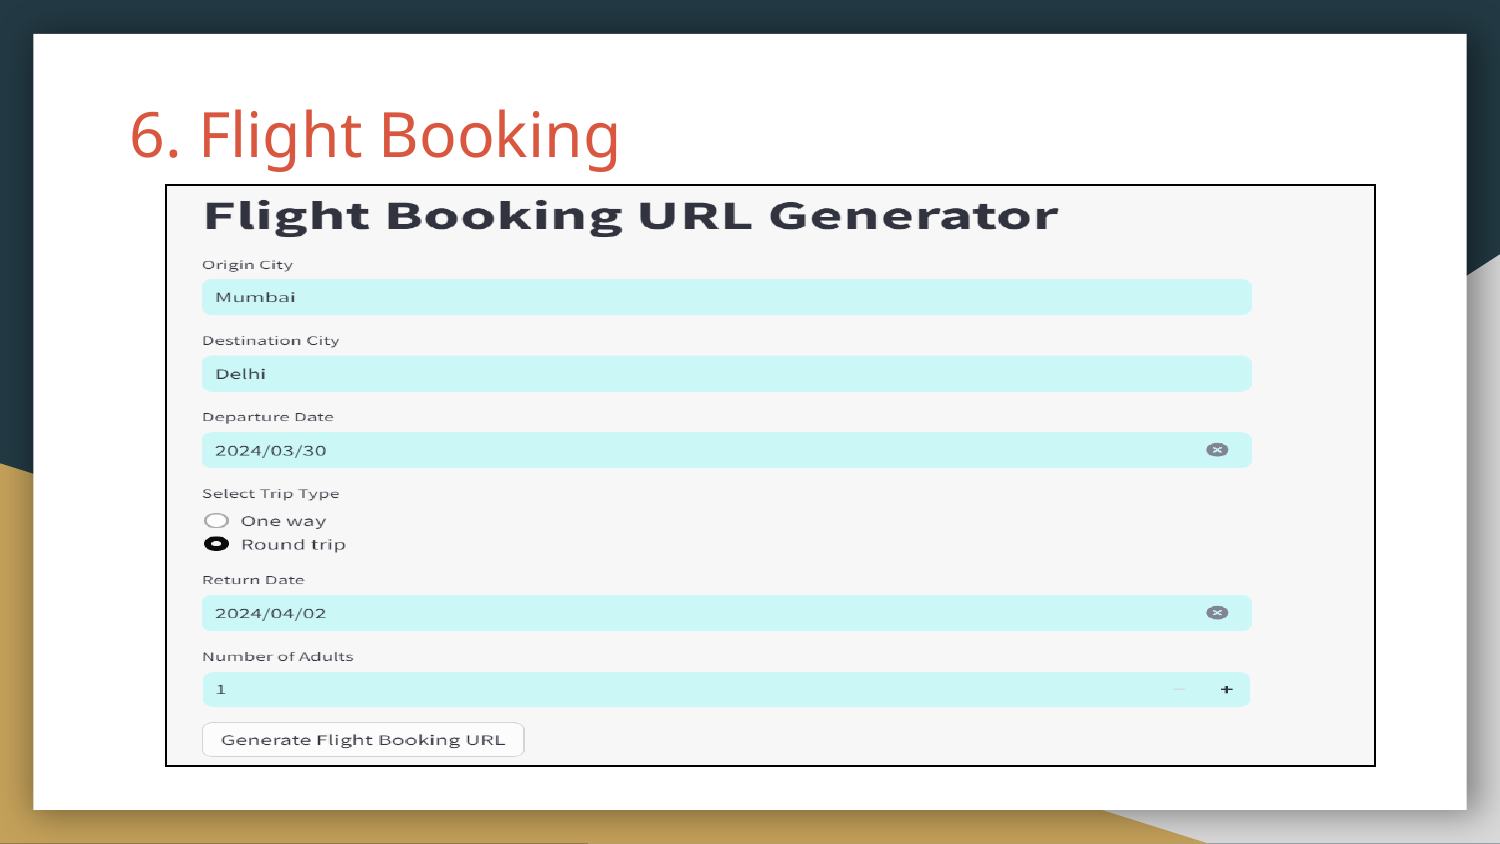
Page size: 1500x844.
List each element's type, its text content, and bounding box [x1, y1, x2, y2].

picture [166, 185, 1374, 766]
text_box 6. Flight Booking [114, 80, 750, 185]
